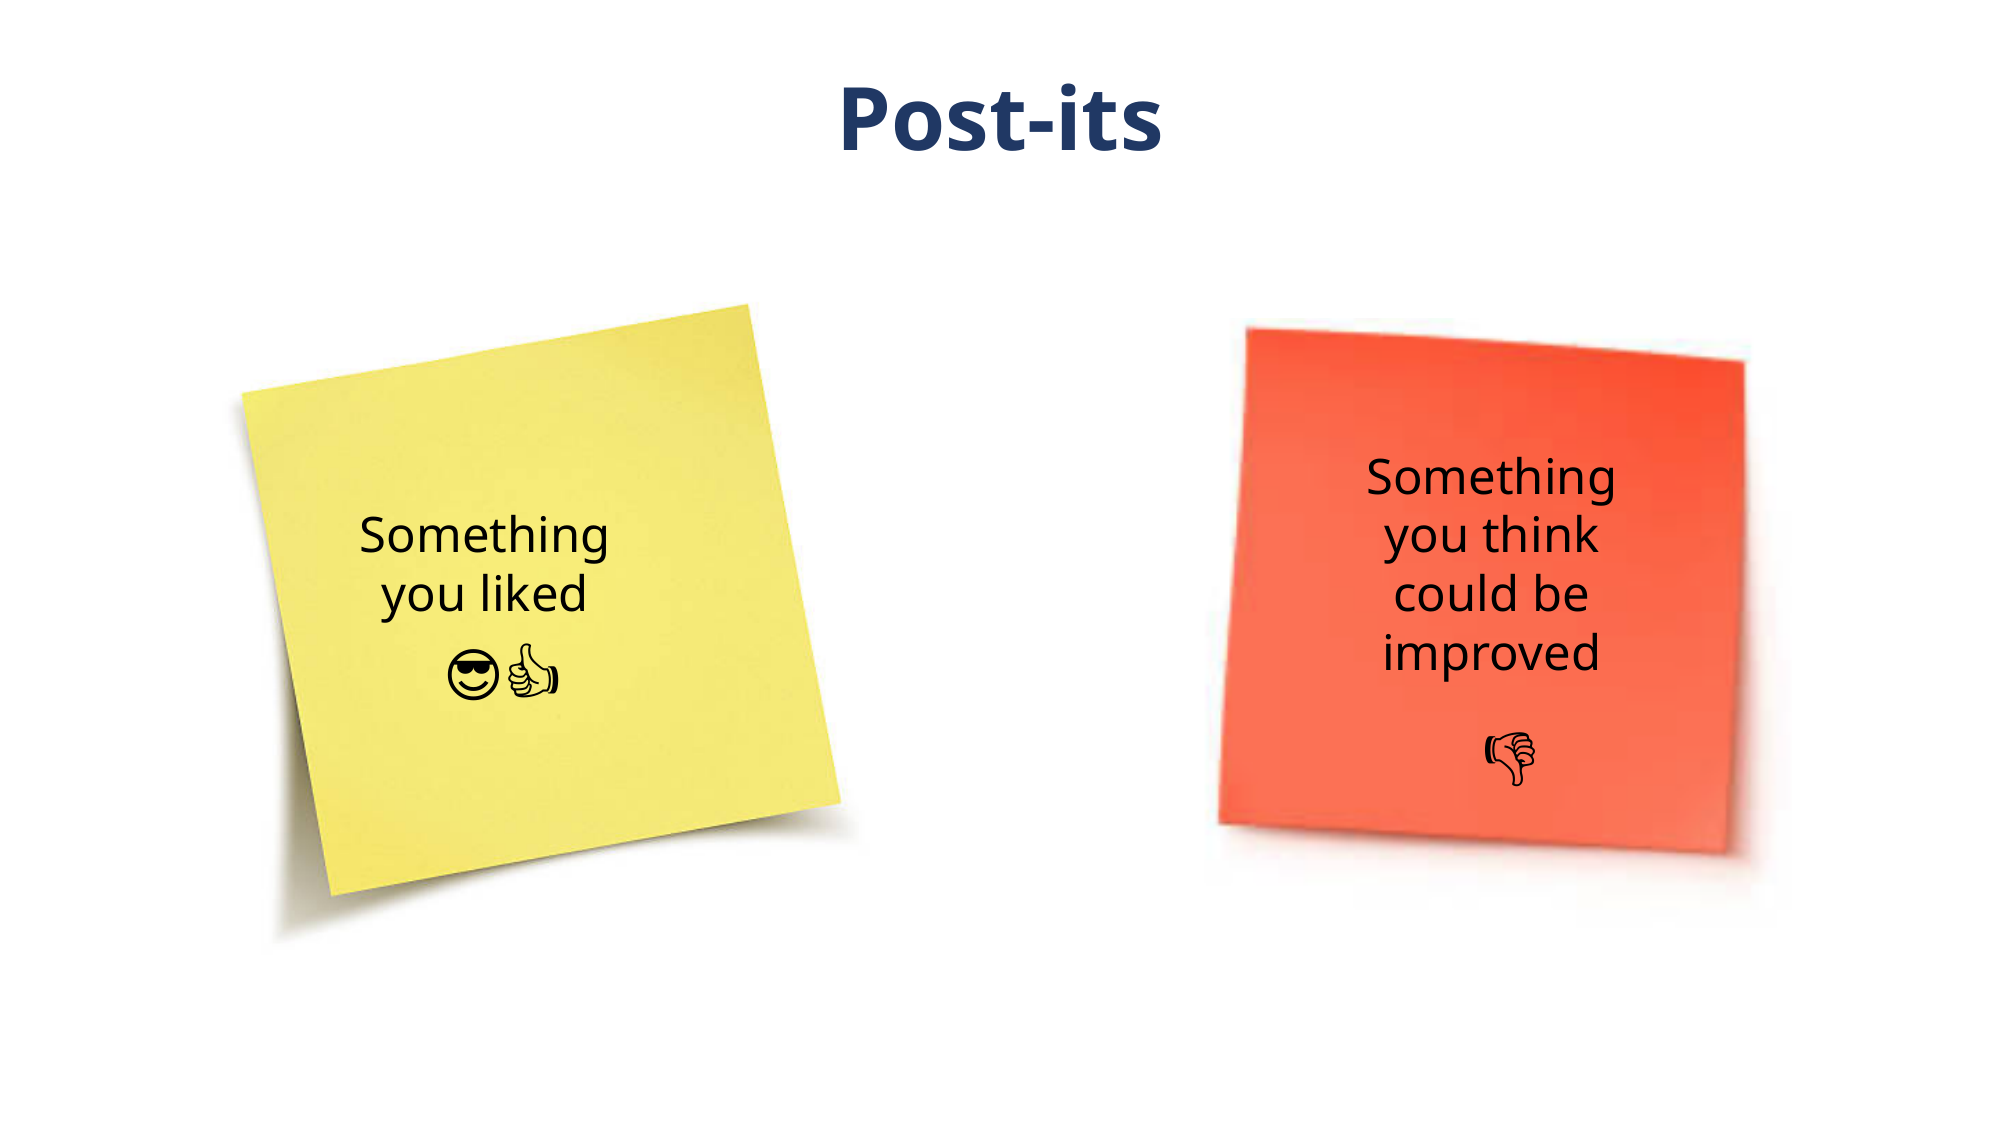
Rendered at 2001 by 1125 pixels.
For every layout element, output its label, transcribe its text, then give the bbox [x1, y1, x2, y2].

picture [1192, 318, 1792, 928]
picture [118, 236, 964, 1010]
text_box Post-its [830, 57, 1170, 174]
